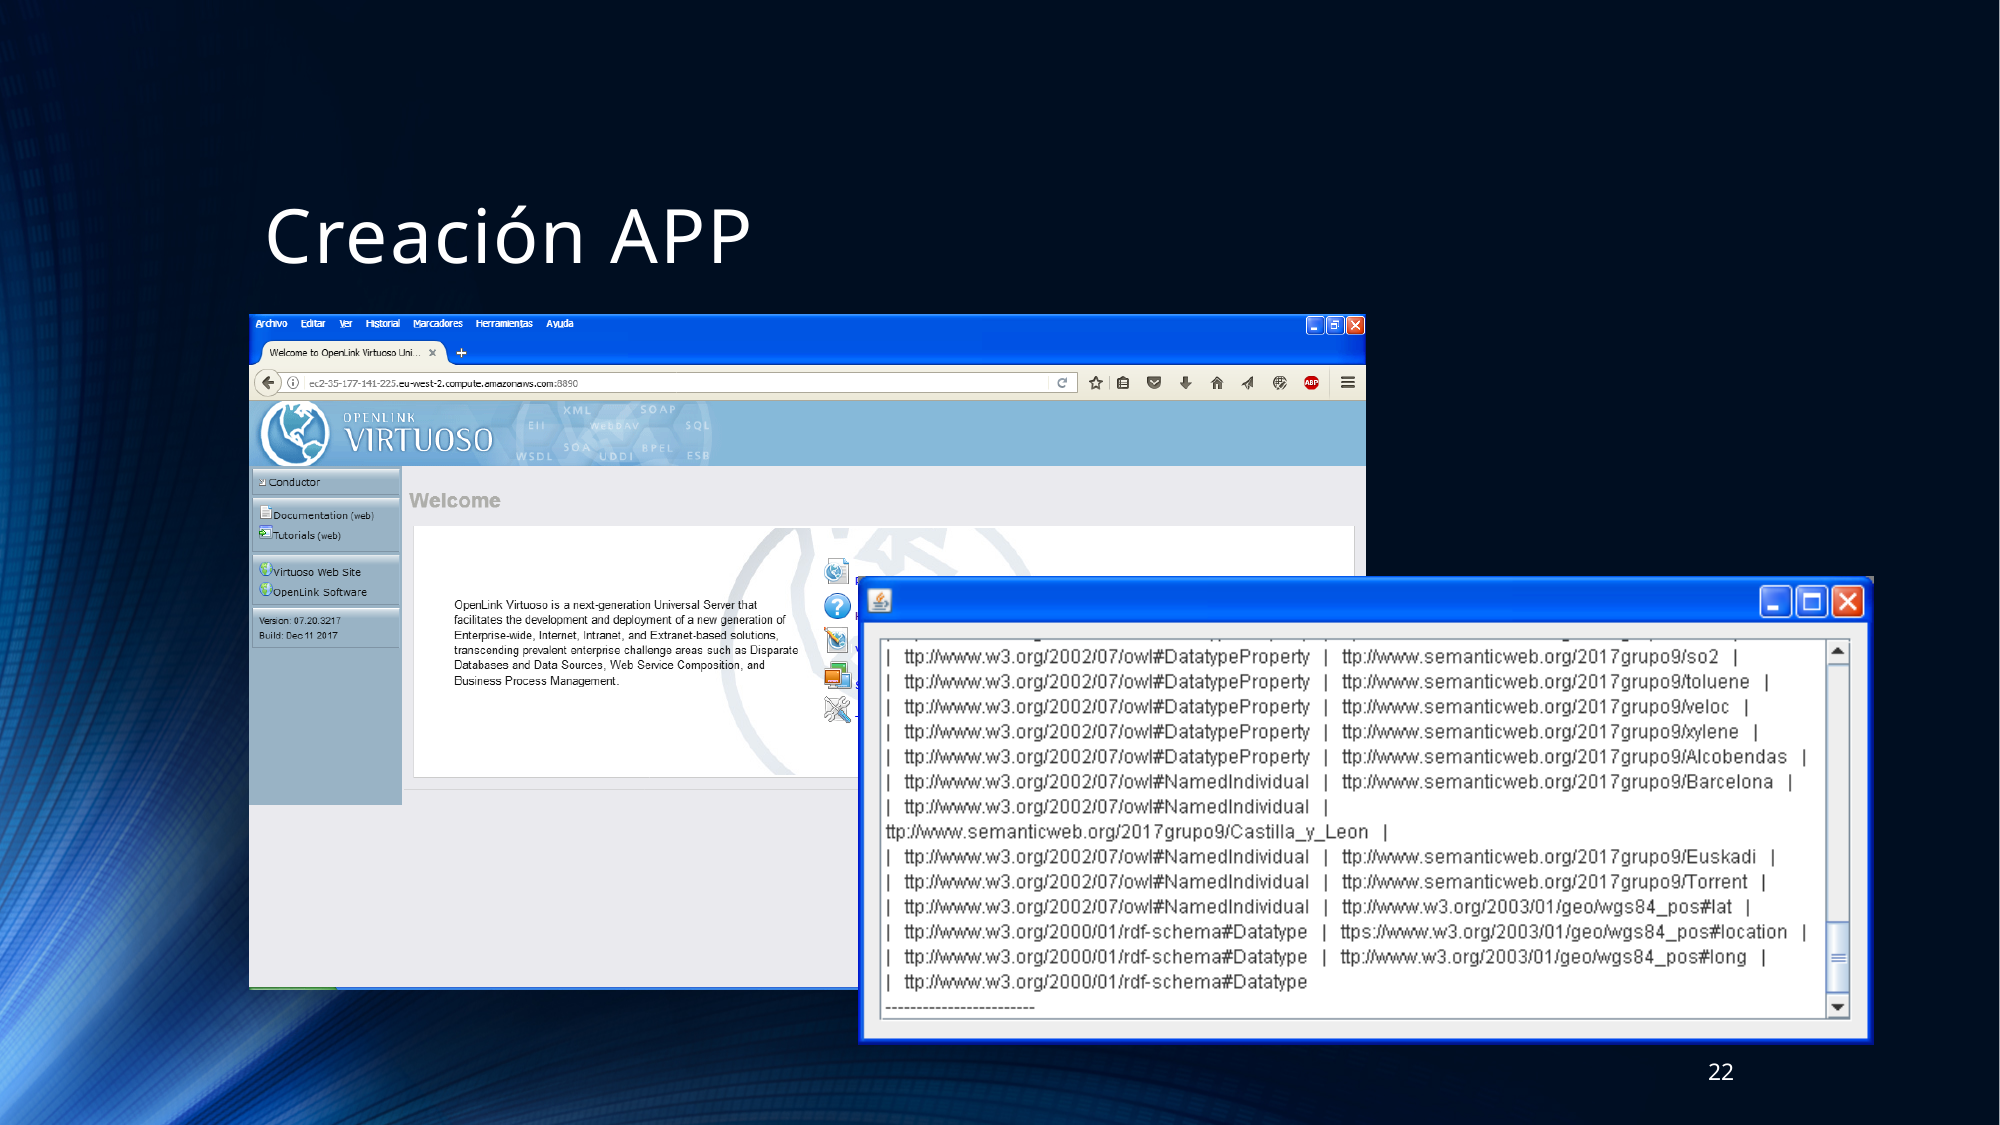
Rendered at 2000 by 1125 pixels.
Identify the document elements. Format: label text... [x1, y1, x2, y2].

picture [0, 0, 2000, 1125]
slide_number 22 [1612, 1050, 1750, 1096]
title Creación APP [249, 62, 1750, 288]
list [249, 314, 1366, 990]
